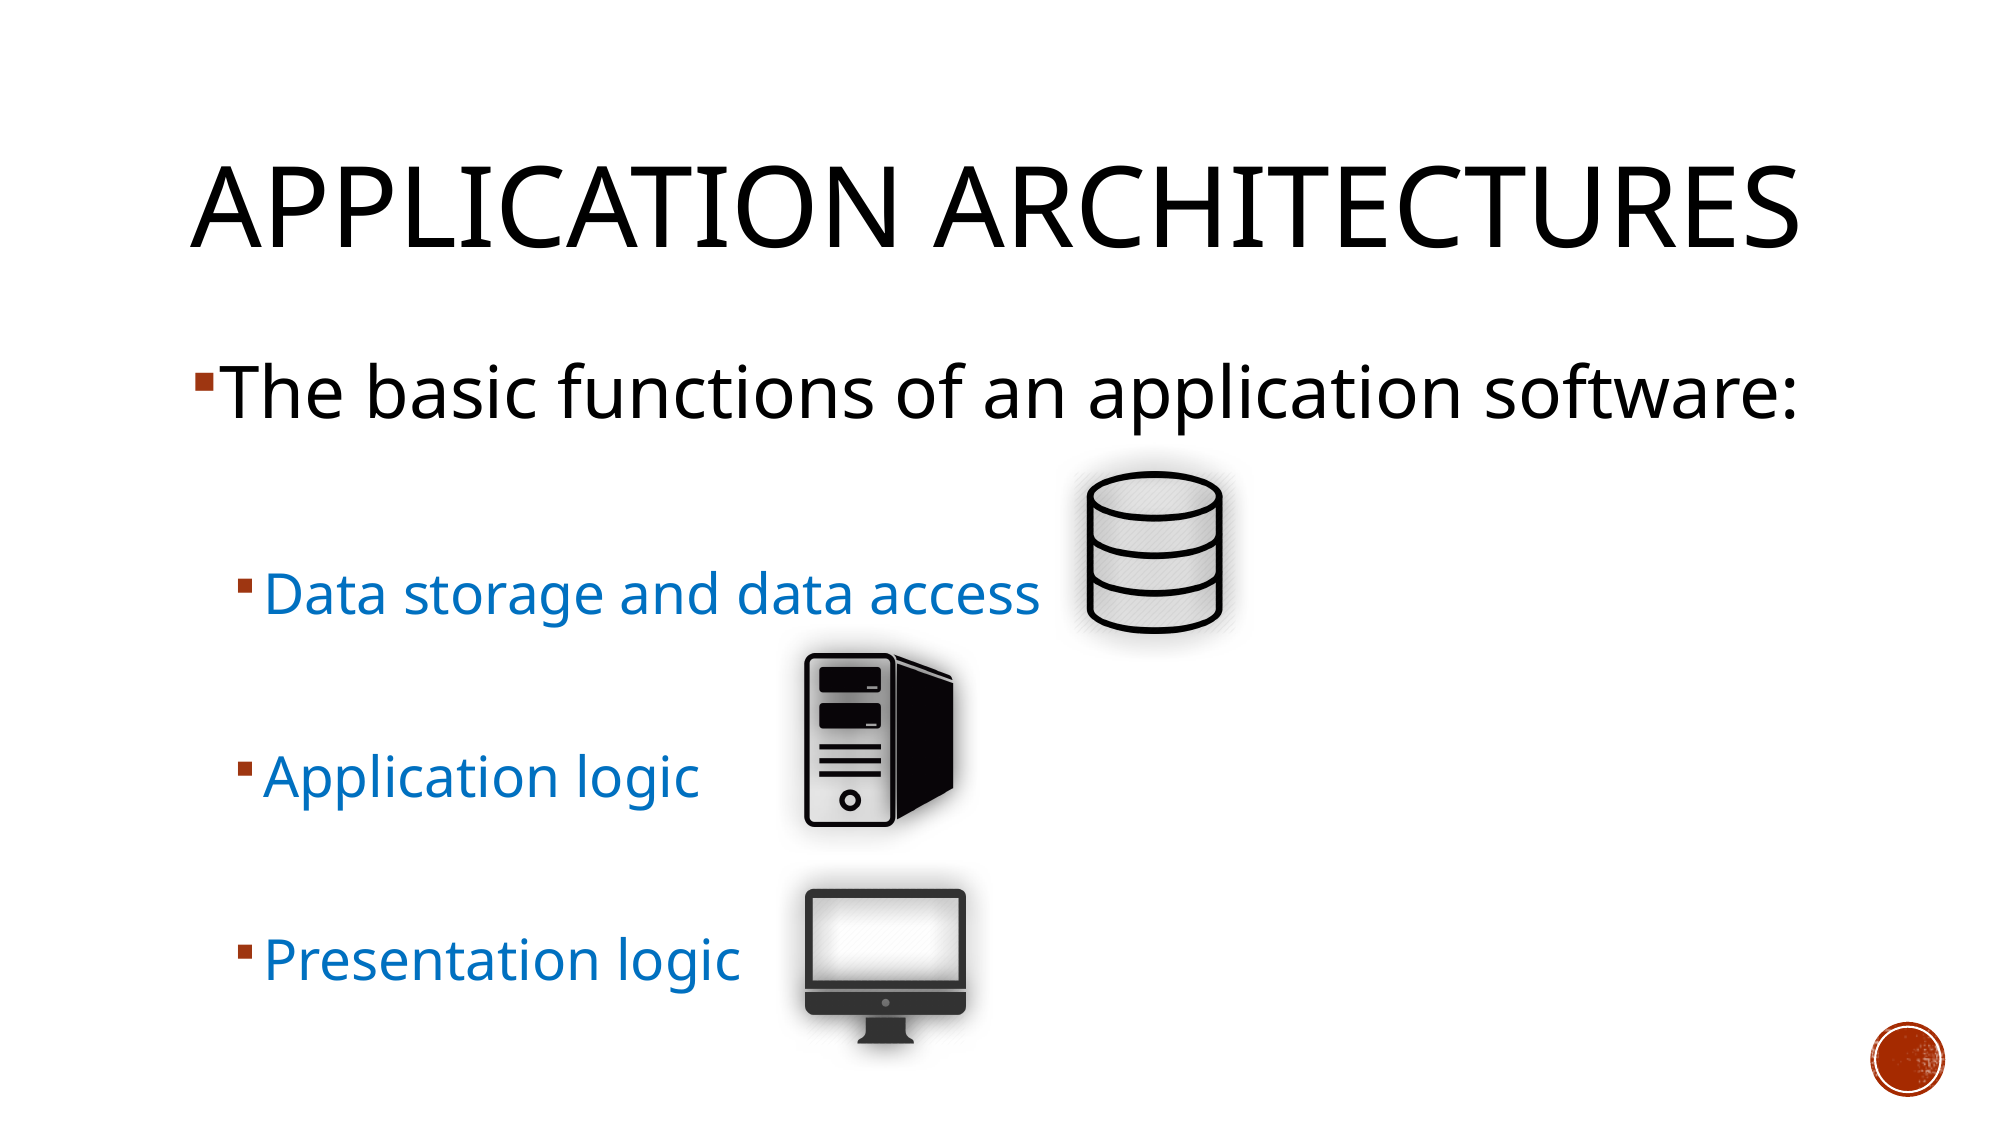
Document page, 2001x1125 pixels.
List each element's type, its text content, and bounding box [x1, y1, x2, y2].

title Application Architectures [175, 79, 1826, 344]
picture [791, 653, 966, 827]
list The basic functions of an application software: Data storage and data access Application logic Presentation logic [175, 348, 1826, 1013]
picture [1073, 471, 1236, 634]
picture [805, 886, 966, 1046]
